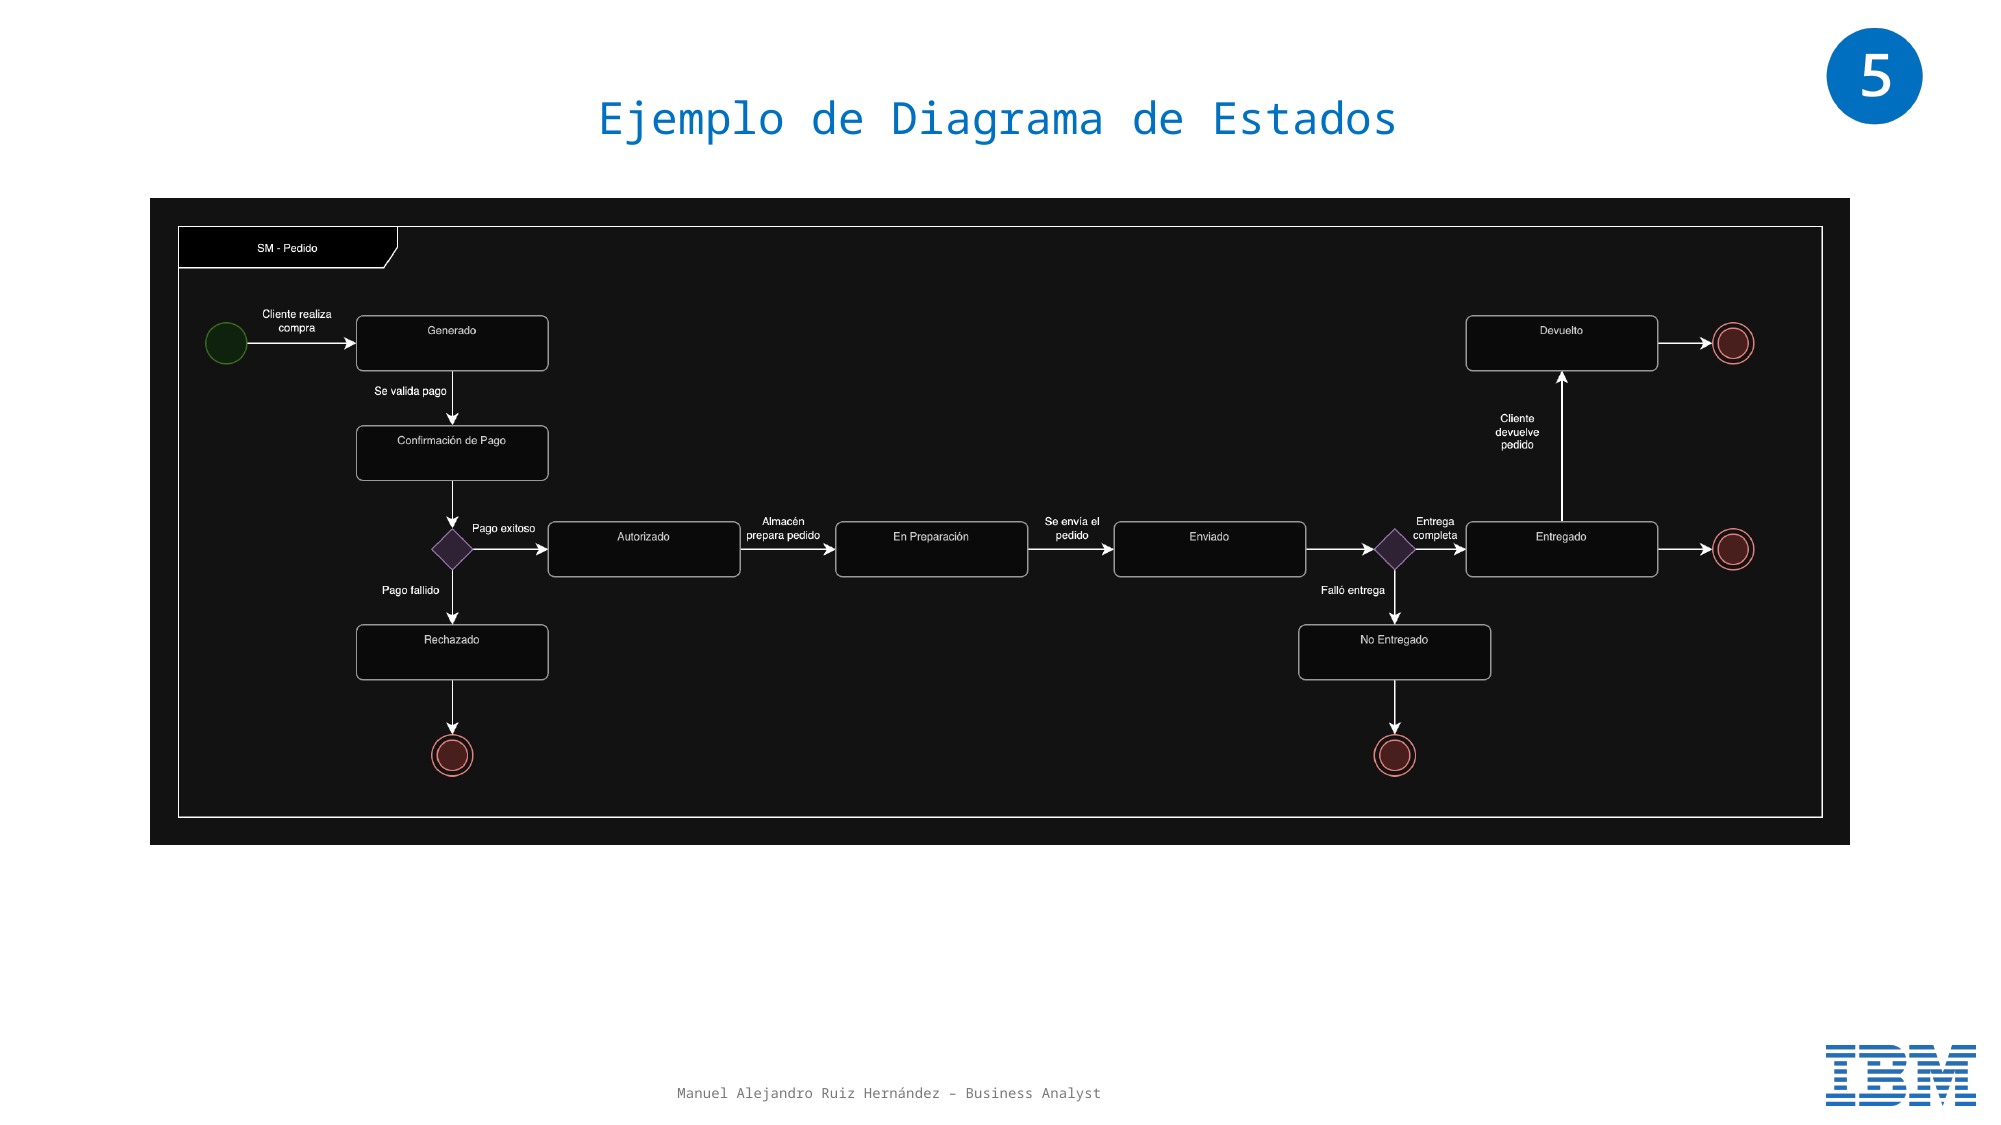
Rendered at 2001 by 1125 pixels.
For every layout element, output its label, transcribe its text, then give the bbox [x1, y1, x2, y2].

text_box Ejemplo de Diagrama de Estados [362, 80, 1637, 154]
picture [1813, 15, 1936, 138]
picture [1826, 1045, 1977, 1107]
picture [149, 198, 1851, 845]
footer Manuel Alejandro Ruiz Hernández – Business Analyst [662, 1063, 1338, 1124]
